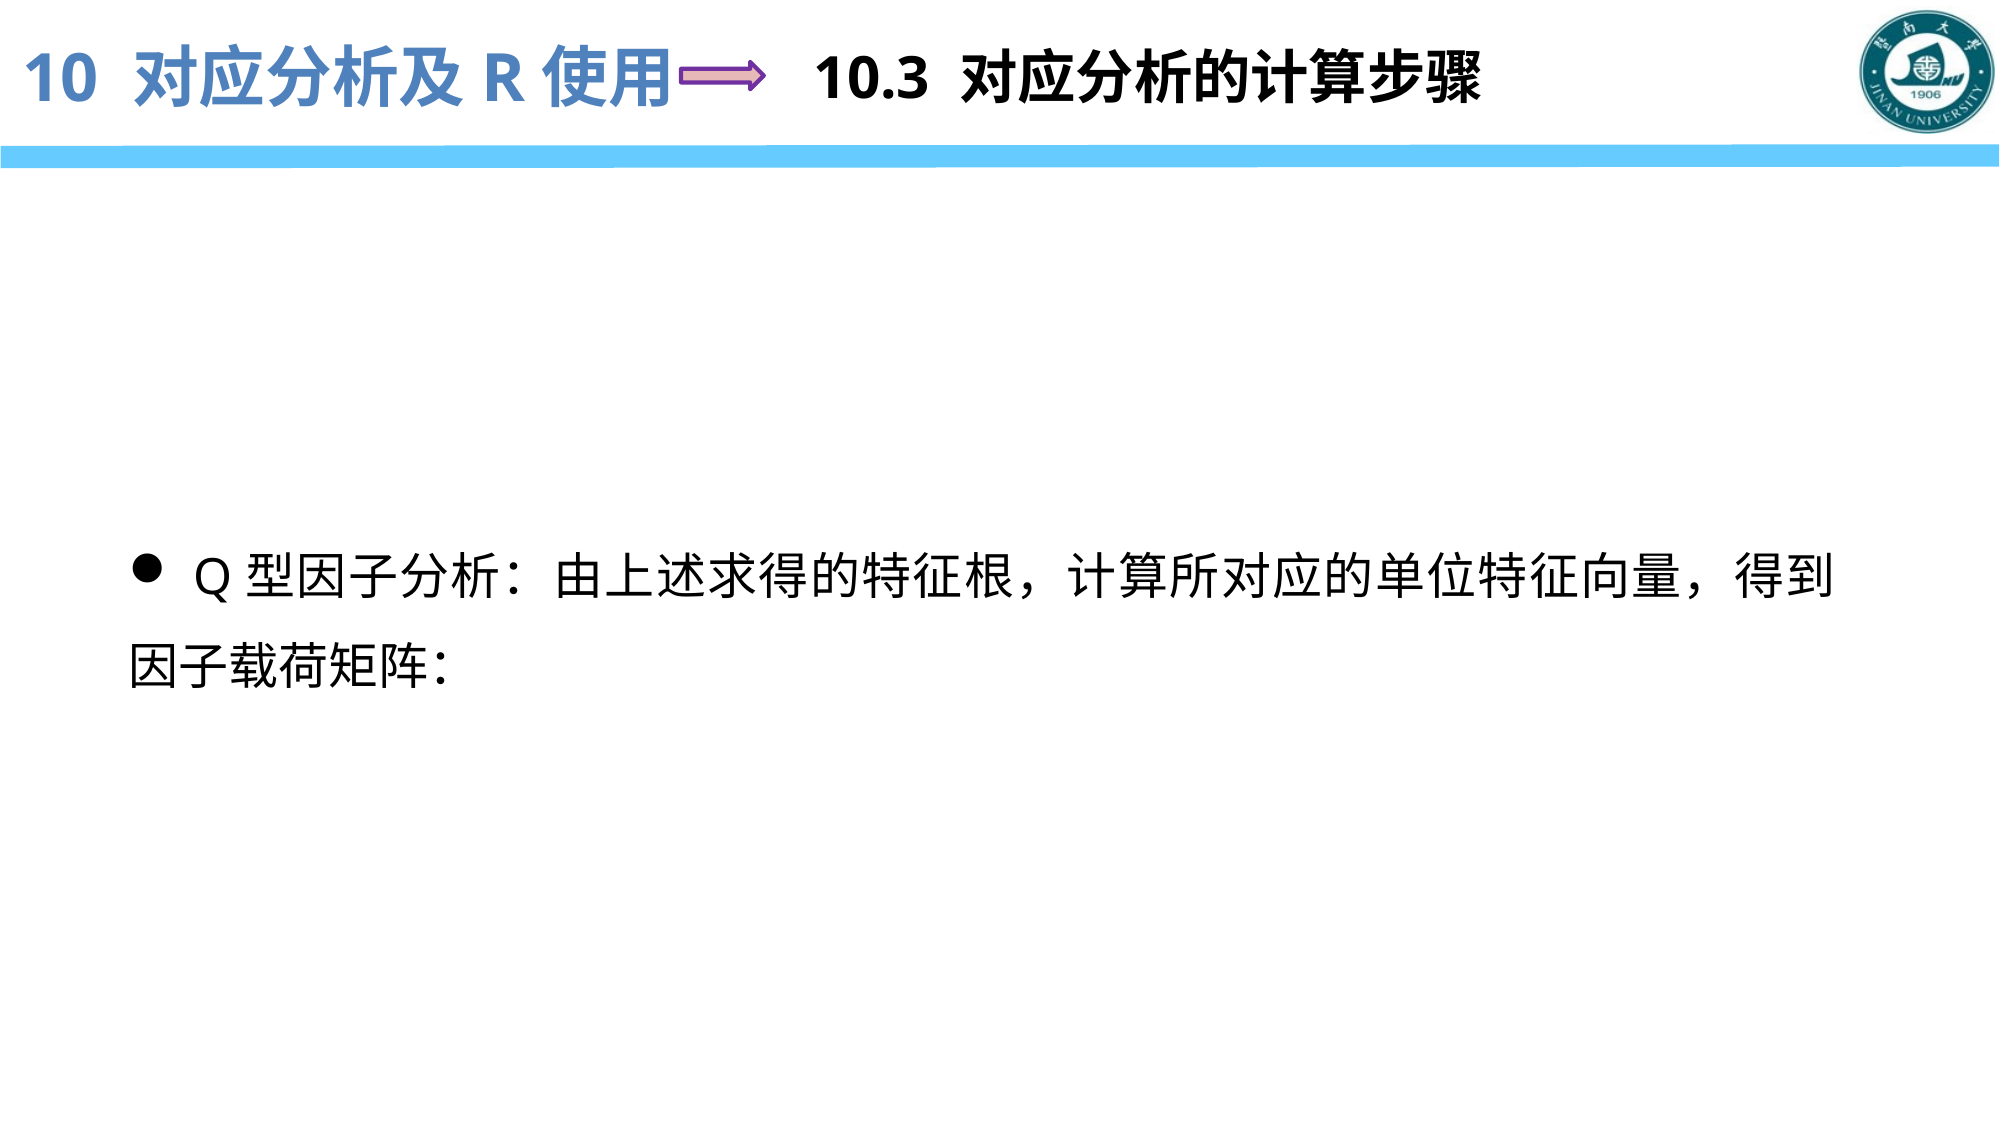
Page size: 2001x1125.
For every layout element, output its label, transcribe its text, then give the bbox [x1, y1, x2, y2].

text_box 10.3 对应分析的计算步骤 [922, 32, 1510, 118]
text_box 10 对应分析及R使用 [7, 27, 922, 123]
text_box [678, 59, 766, 92]
picture [1856, 6, 1996, 134]
